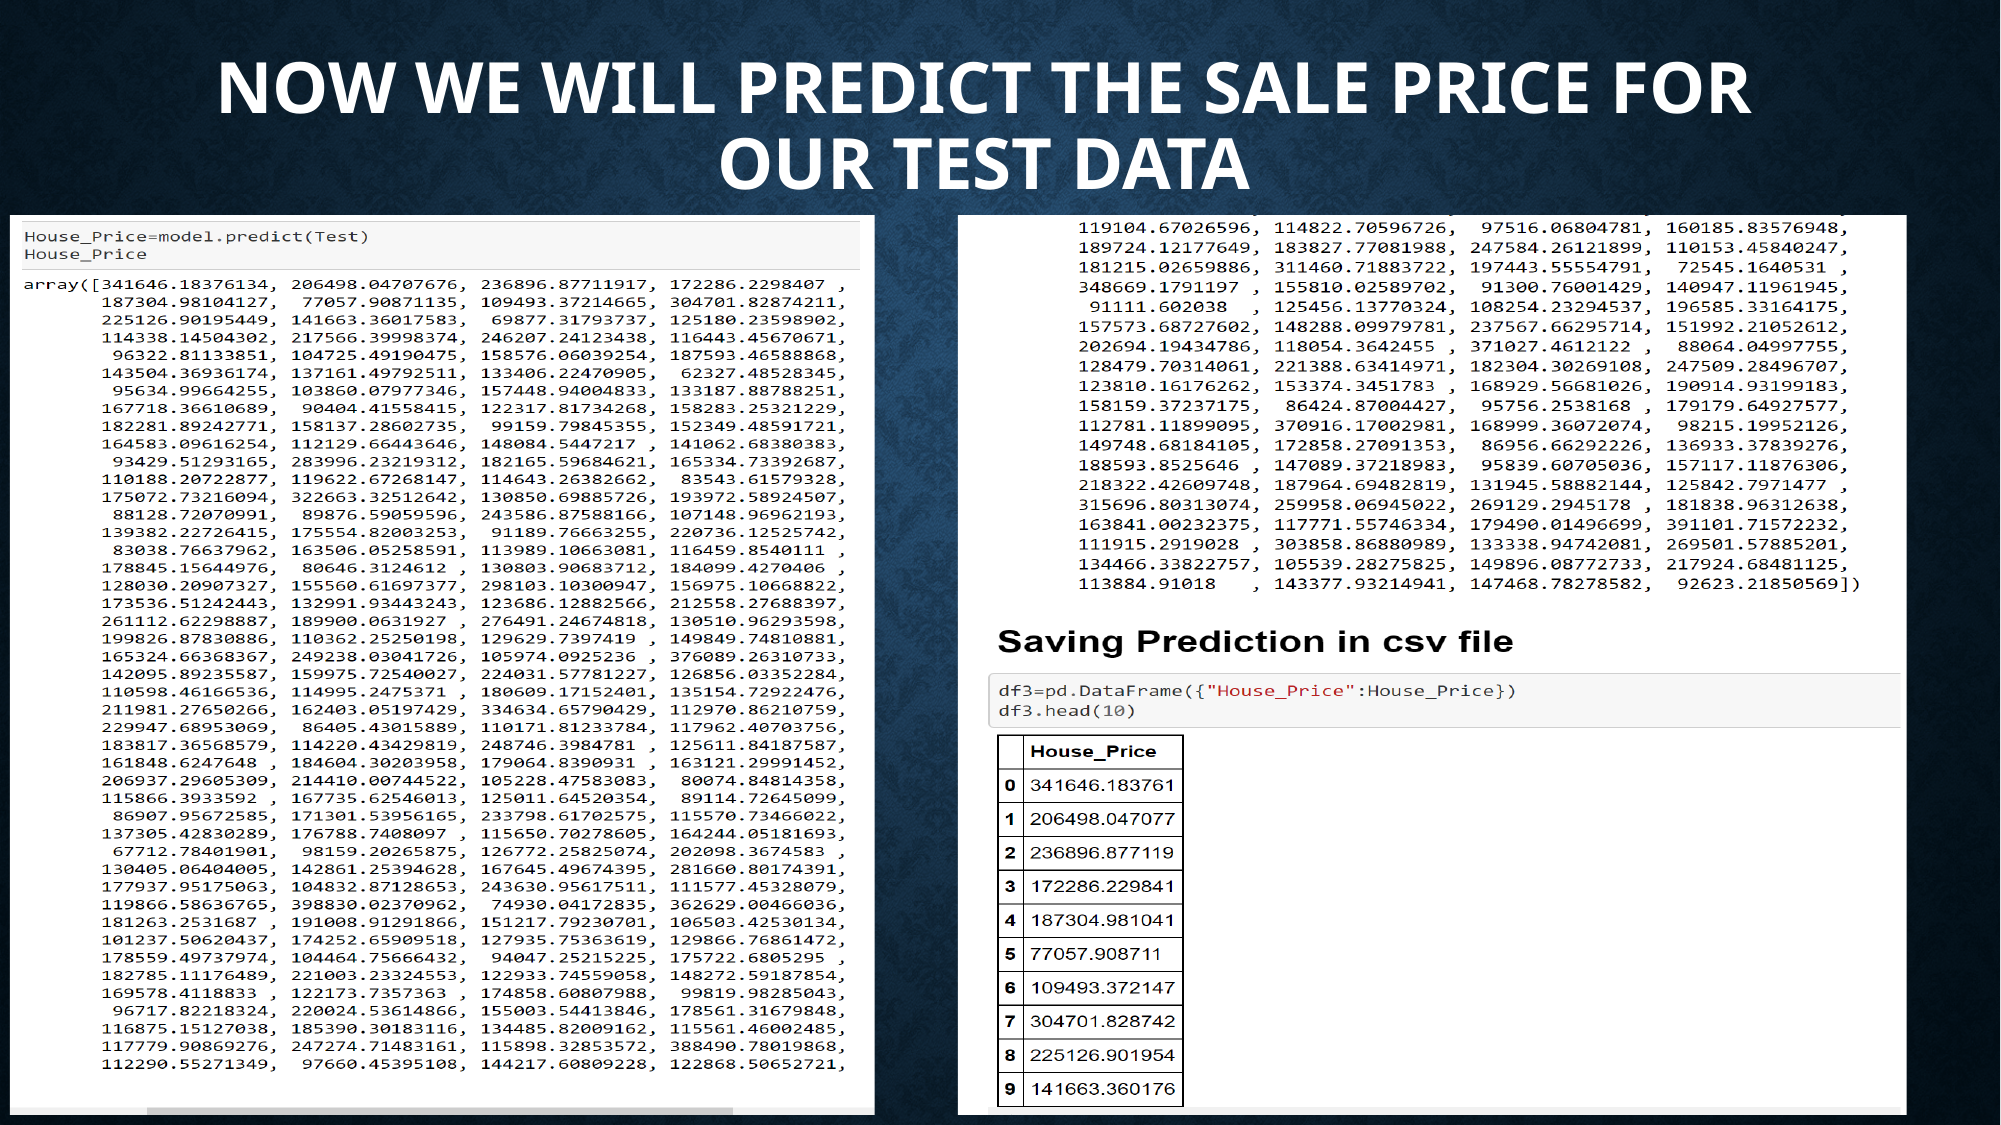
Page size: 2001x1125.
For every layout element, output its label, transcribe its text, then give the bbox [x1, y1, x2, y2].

picture [957, 214, 1908, 1115]
title Now we will predict the sale price for our Test data [135, 20, 1834, 238]
picture [9, 214, 876, 1115]
